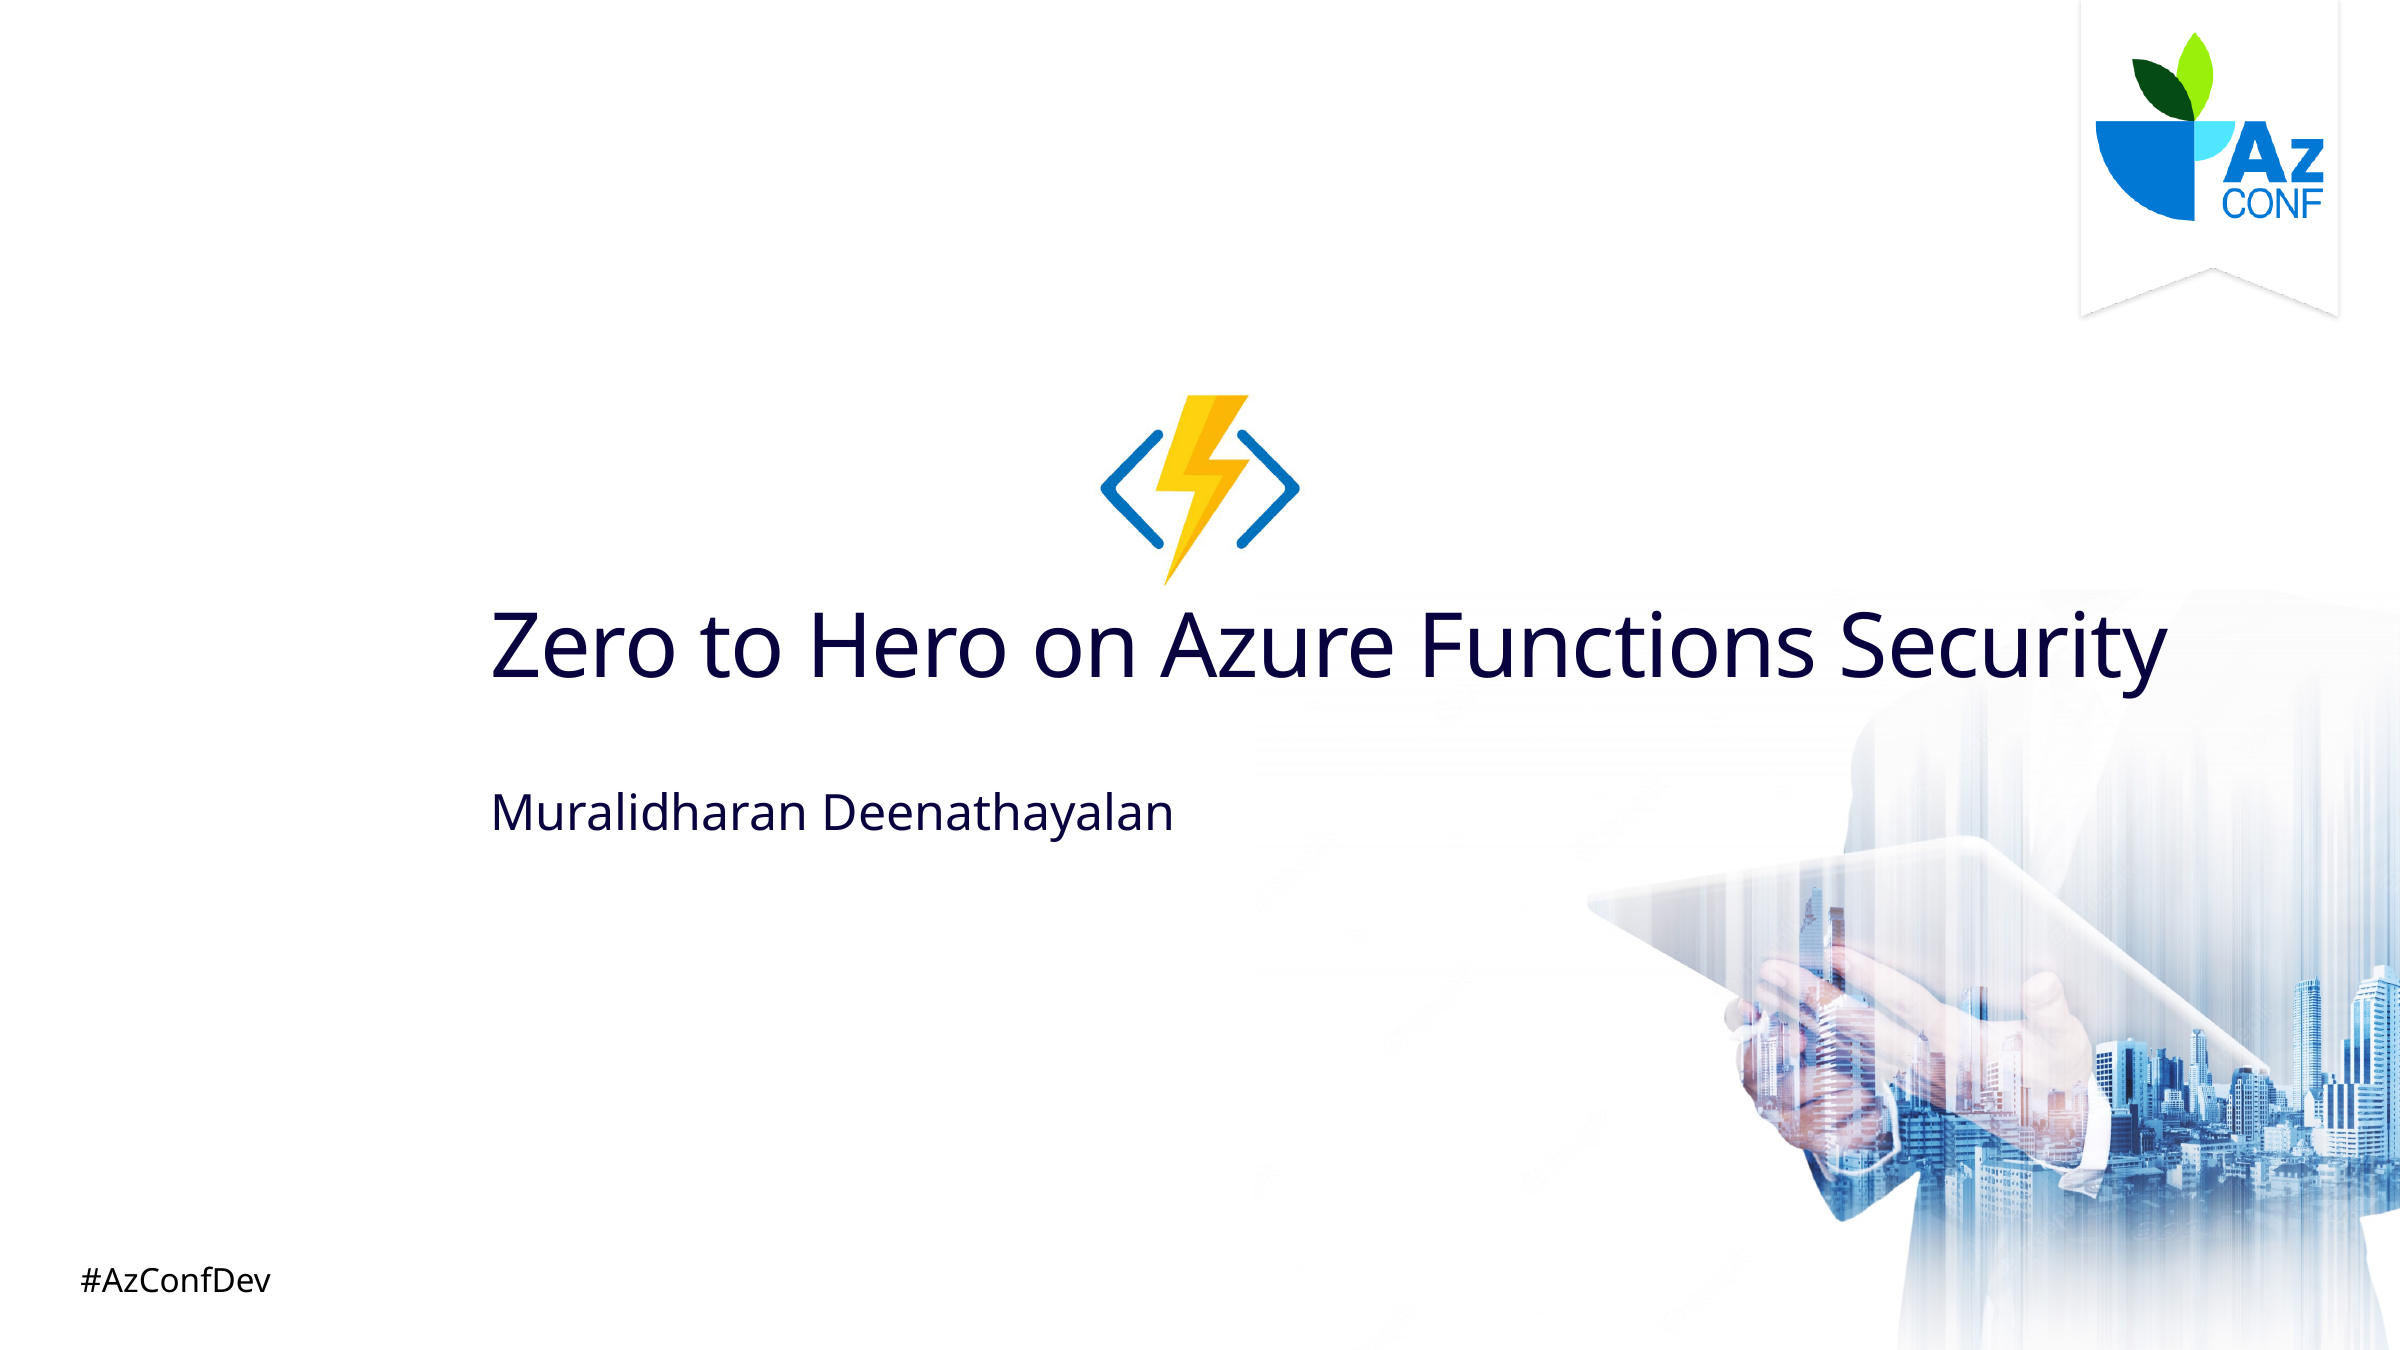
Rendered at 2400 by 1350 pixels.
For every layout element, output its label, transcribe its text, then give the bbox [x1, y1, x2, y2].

list Muralidharan Deenathayalan [490, 779, 2291, 841]
title Zero to Hero on Azure Functions Security [490, 585, 2291, 696]
picture [2073, 0, 2346, 326]
picture [1252, 589, 2400, 1350]
picture [1088, 379, 1311, 586]
